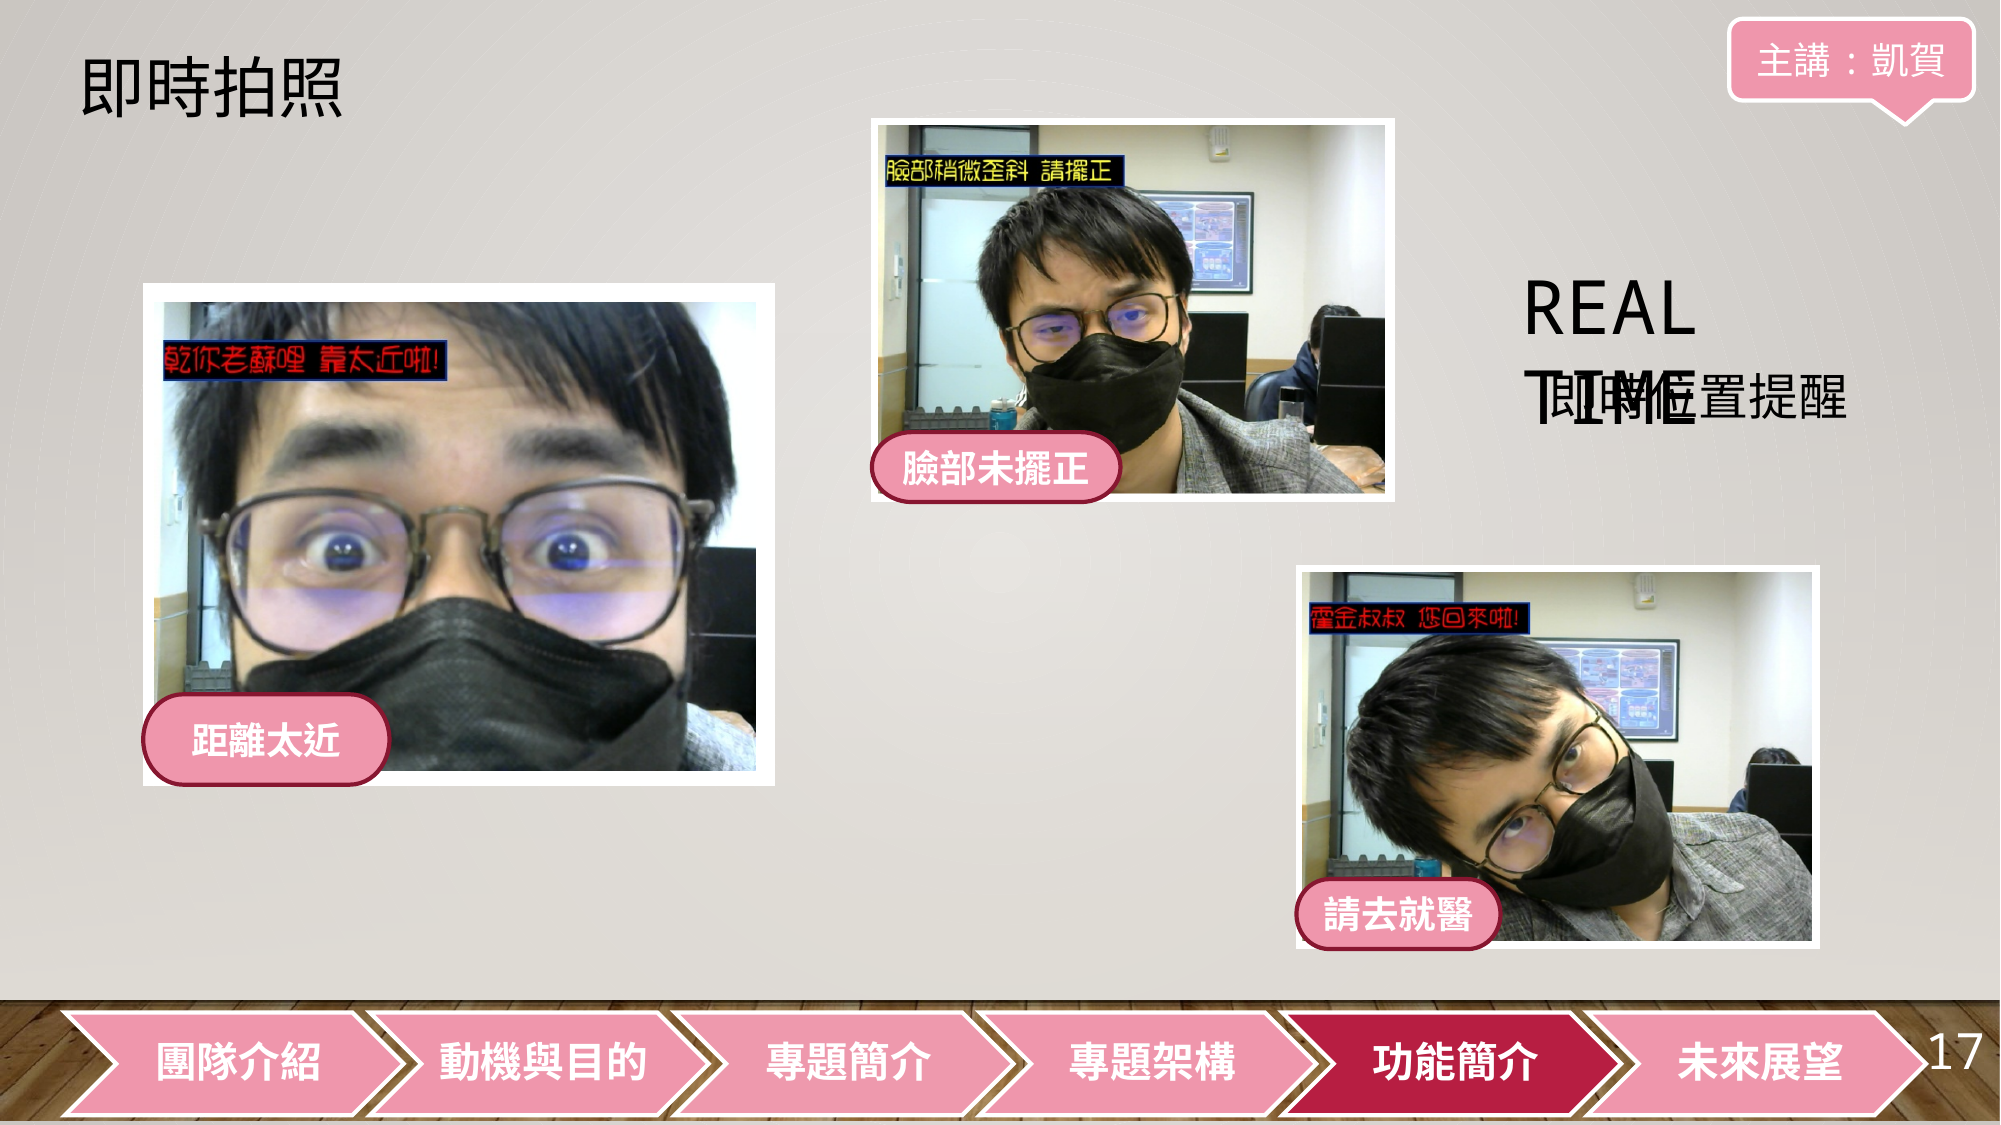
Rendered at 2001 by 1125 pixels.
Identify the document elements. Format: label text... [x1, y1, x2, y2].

text_box 即時拍照 [64, 38, 386, 133]
text_box 主講:凱賀 [1729, 18, 1975, 125]
text_box 即時位置提醒 [1533, 358, 1887, 433]
picture [1296, 565, 1820, 950]
picture [871, 118, 1395, 503]
picture [142, 283, 775, 786]
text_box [64, 1012, 1927, 1116]
text_box REAL TIME [1507, 252, 1881, 448]
text_box 17 [1927, 1011, 2000, 1095]
picture [0, 1000, 2000, 1121]
